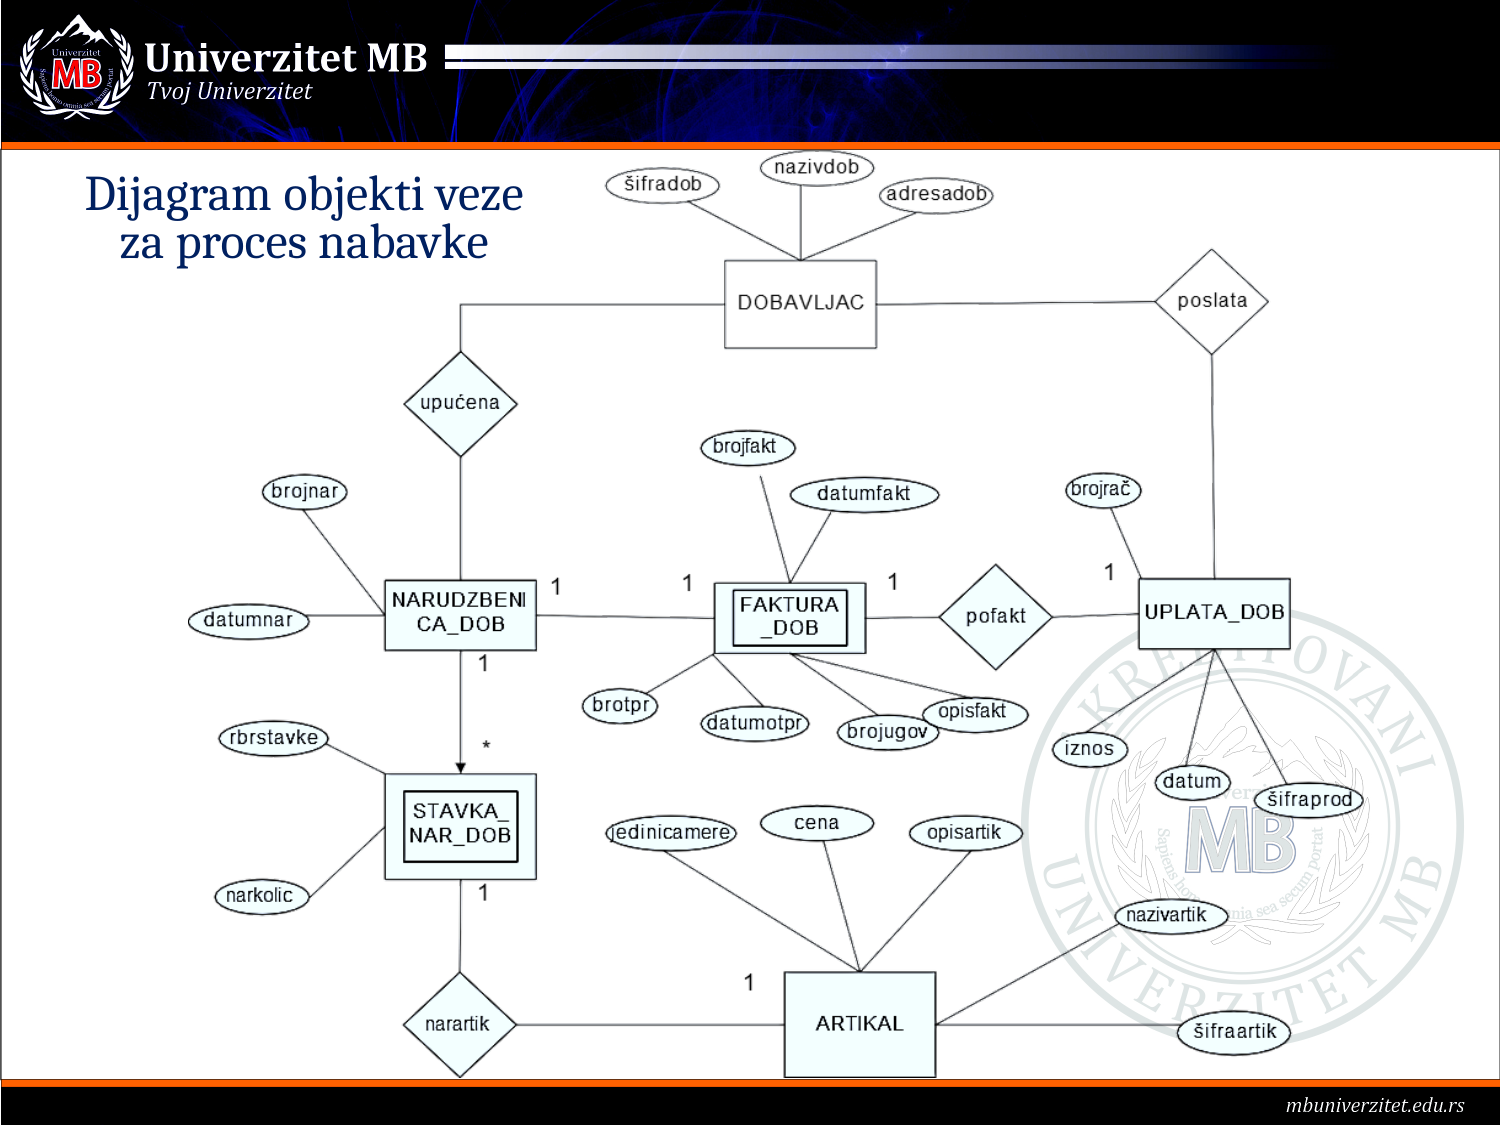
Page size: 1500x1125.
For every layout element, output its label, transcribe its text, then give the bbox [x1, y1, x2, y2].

picture [0, 0, 1500, 1125]
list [188, 148, 1365, 1078]
title Dijagram objekti veze za proces nabavke [53, 160, 183, 279]
